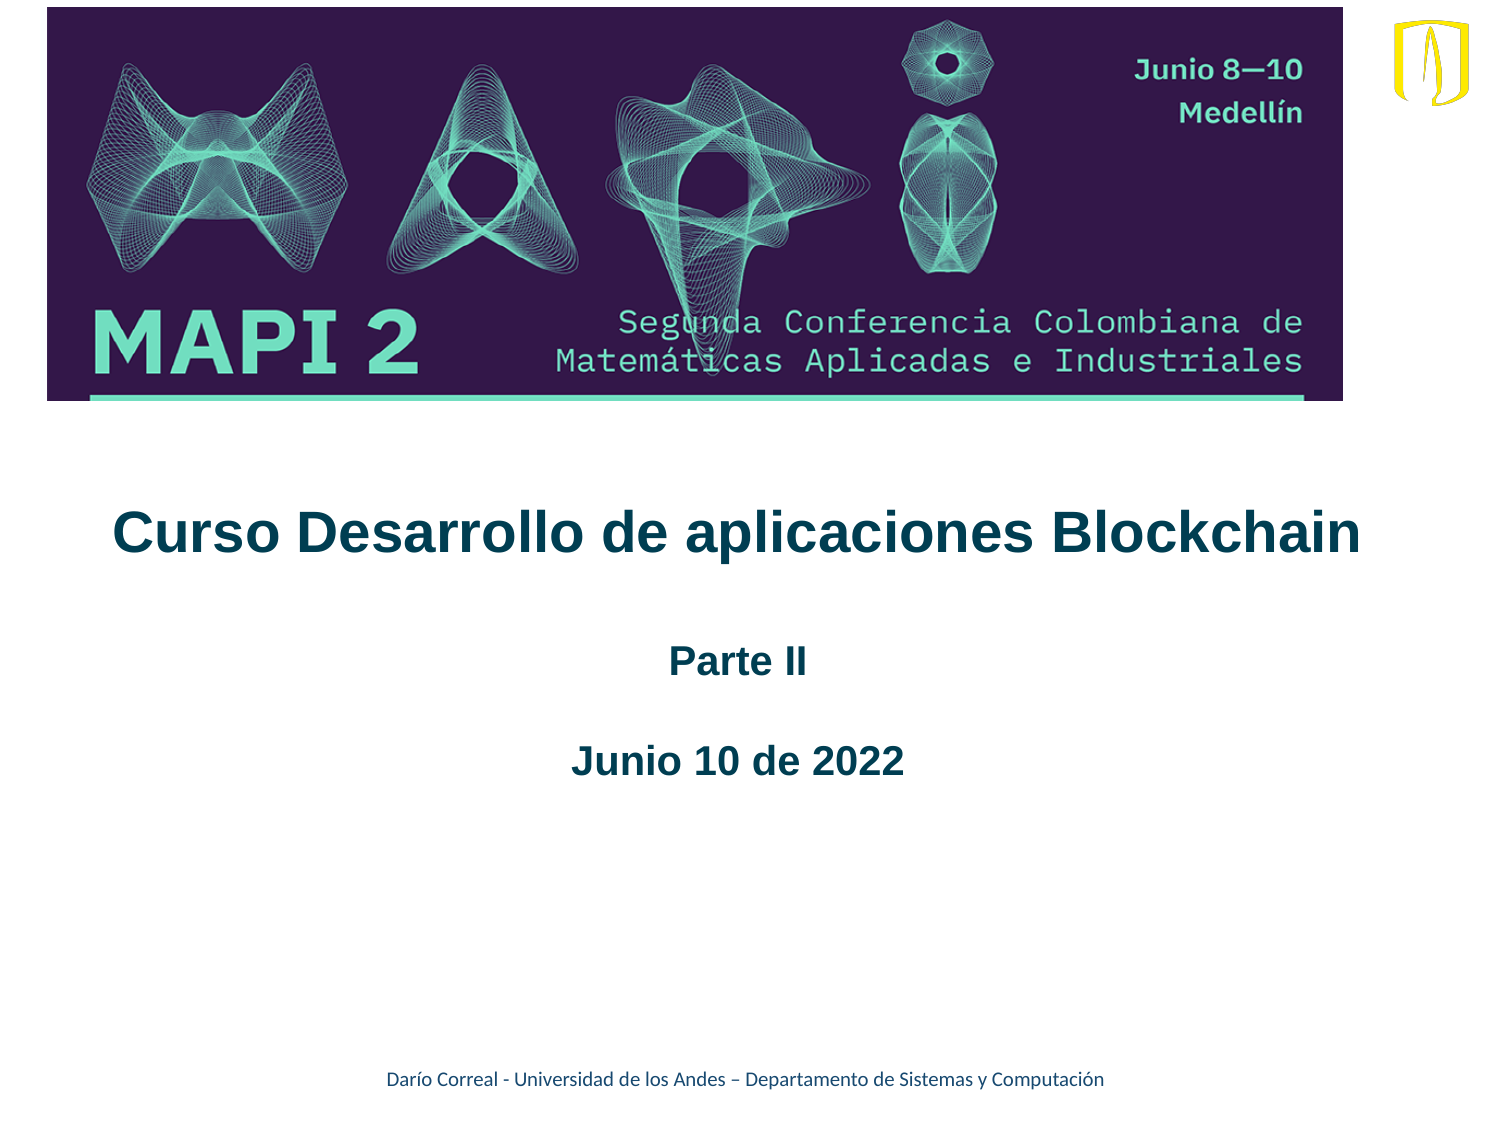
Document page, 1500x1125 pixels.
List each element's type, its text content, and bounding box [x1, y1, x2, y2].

picture [1387, 18, 1476, 108]
text_box Darío Correal - Universidad de los Andes – Departamento de Sistemas y Computación [371, 1058, 1120, 1099]
title Curso Desarrollo de aplicaciones Blockchain Parte II Junio 10 de 2022 [64, 503, 1412, 775]
picture [41, 6, 1344, 402]
